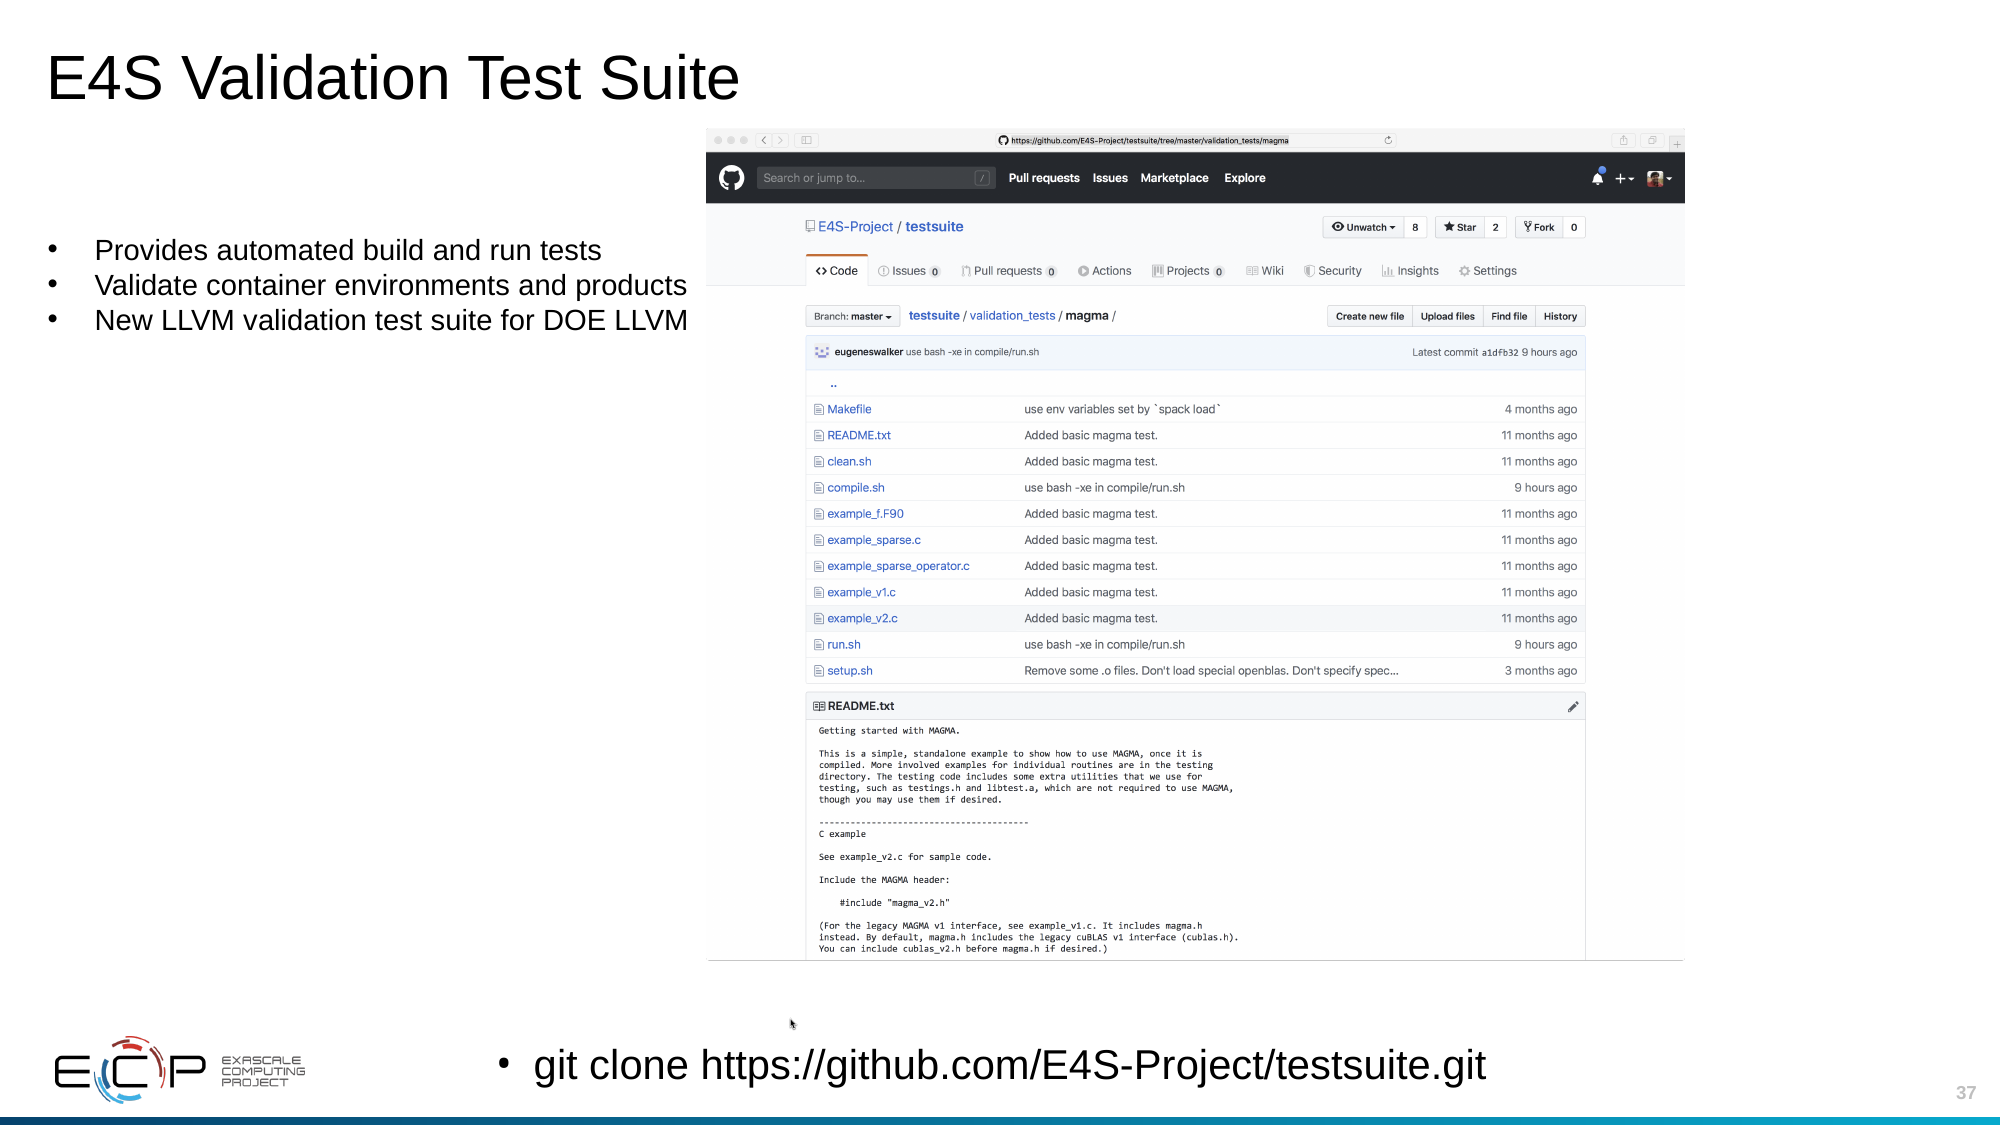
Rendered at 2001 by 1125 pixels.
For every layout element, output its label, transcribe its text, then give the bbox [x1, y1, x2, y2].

picture [299, 1117, 309, 1125]
picture [55, 1036, 305, 1104]
picture [705, 128, 1685, 1031]
picture [338, 1117, 349, 1125]
text_box Provides automated build and run tests Validate container environments and products New LLVM validation test suite for DOE LLVM [32, 223, 700, 344]
picture [1990, 1117, 2000, 1125]
list git clone https://github.com/E4S-Project/testsuite.git [481, 1030, 1564, 1124]
picture [0, 1117, 284, 1125]
picture [1951, 1117, 1963, 1125]
title E4S Validation Test Suite [31, 37, 1944, 187]
